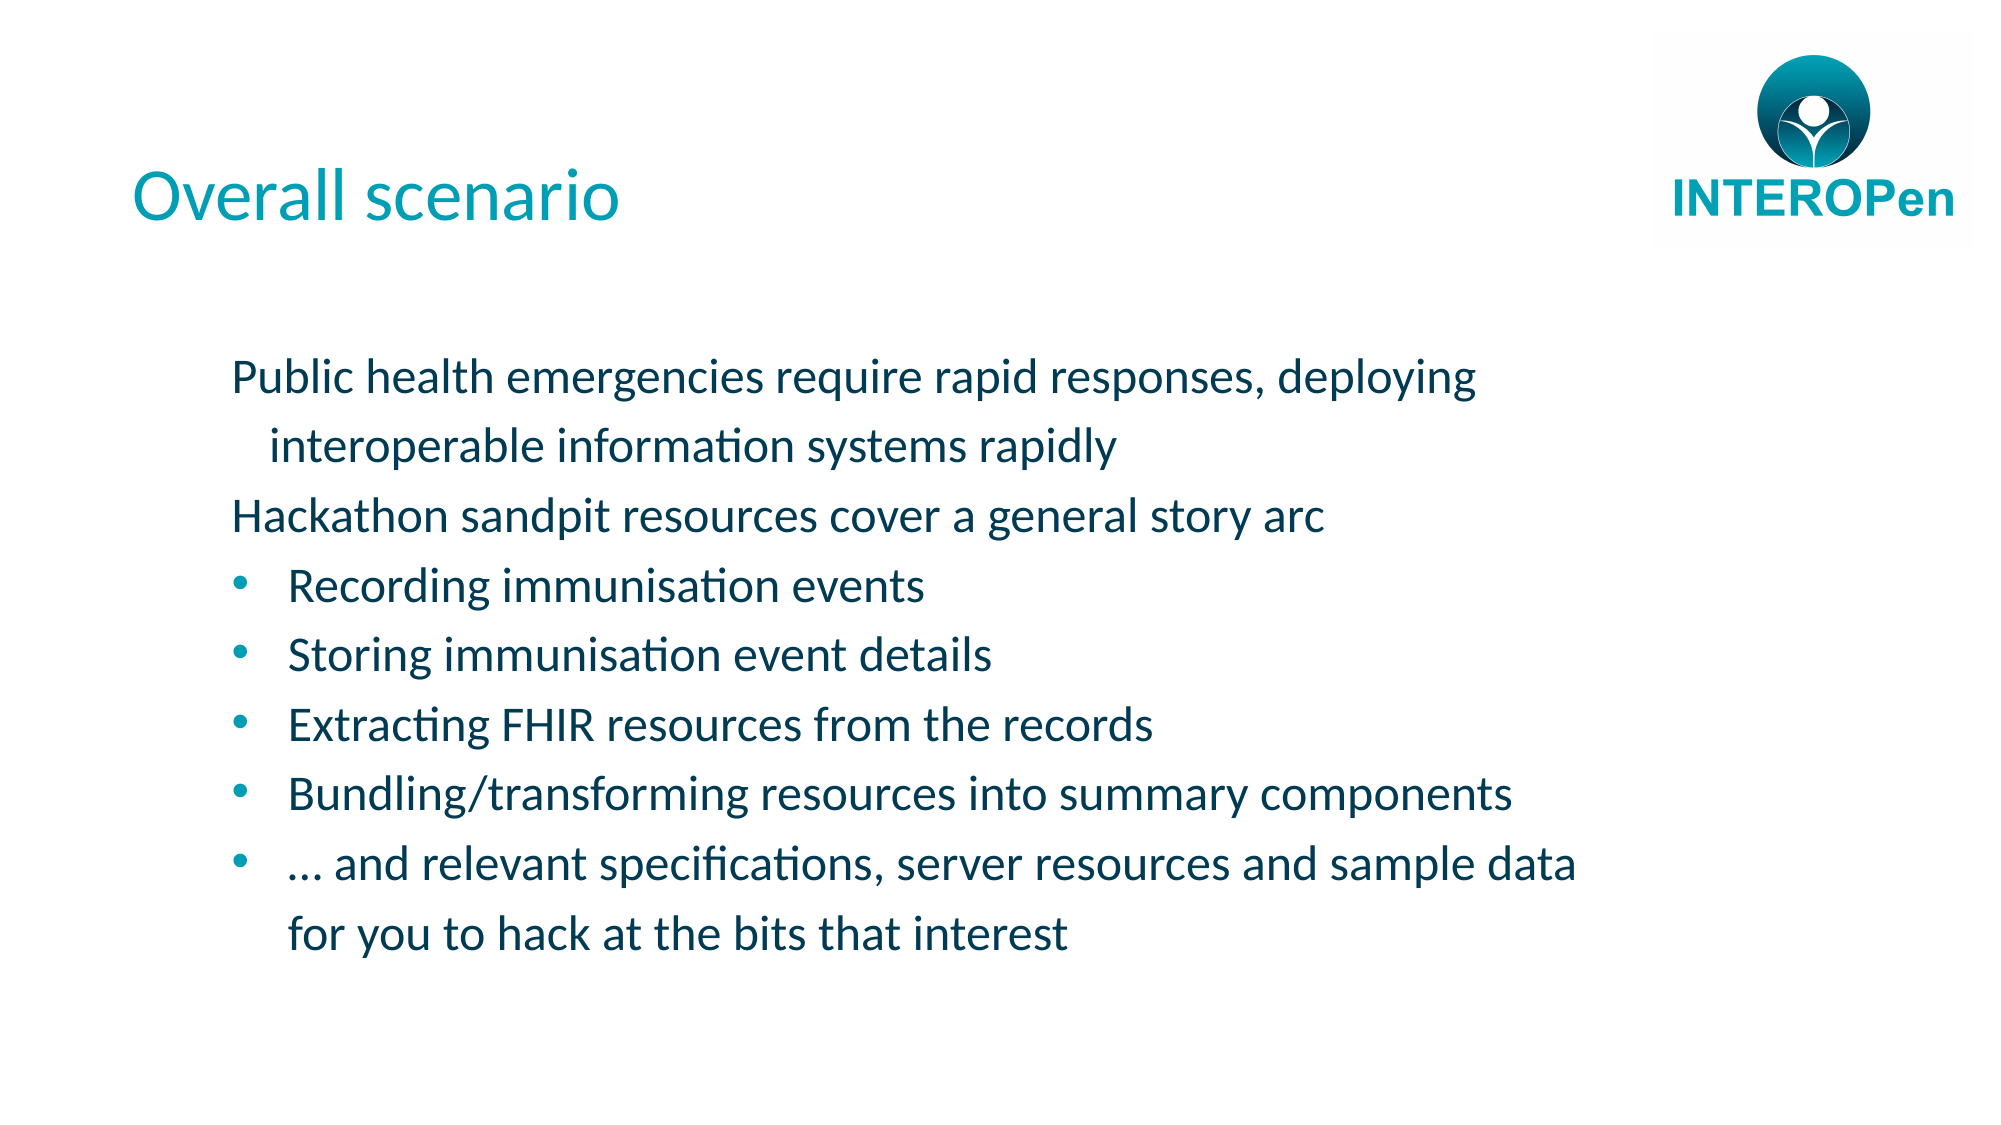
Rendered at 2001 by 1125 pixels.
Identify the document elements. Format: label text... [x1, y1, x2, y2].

title Overall scenario [117, 138, 1621, 250]
list Public health emergencies require rapid responses, deploying interoperable information systems rapidly Hackathon sandpit resources cover a general story arc Recording immunisation events Storing immunisation event details Extracting FHIR resources from the records Bundling/transforming resources into summary components … and relevant specifications, server resources and sample data for you to hack at the bits that interest [179, 326, 1621, 988]
picture [1654, 32, 1973, 250]
